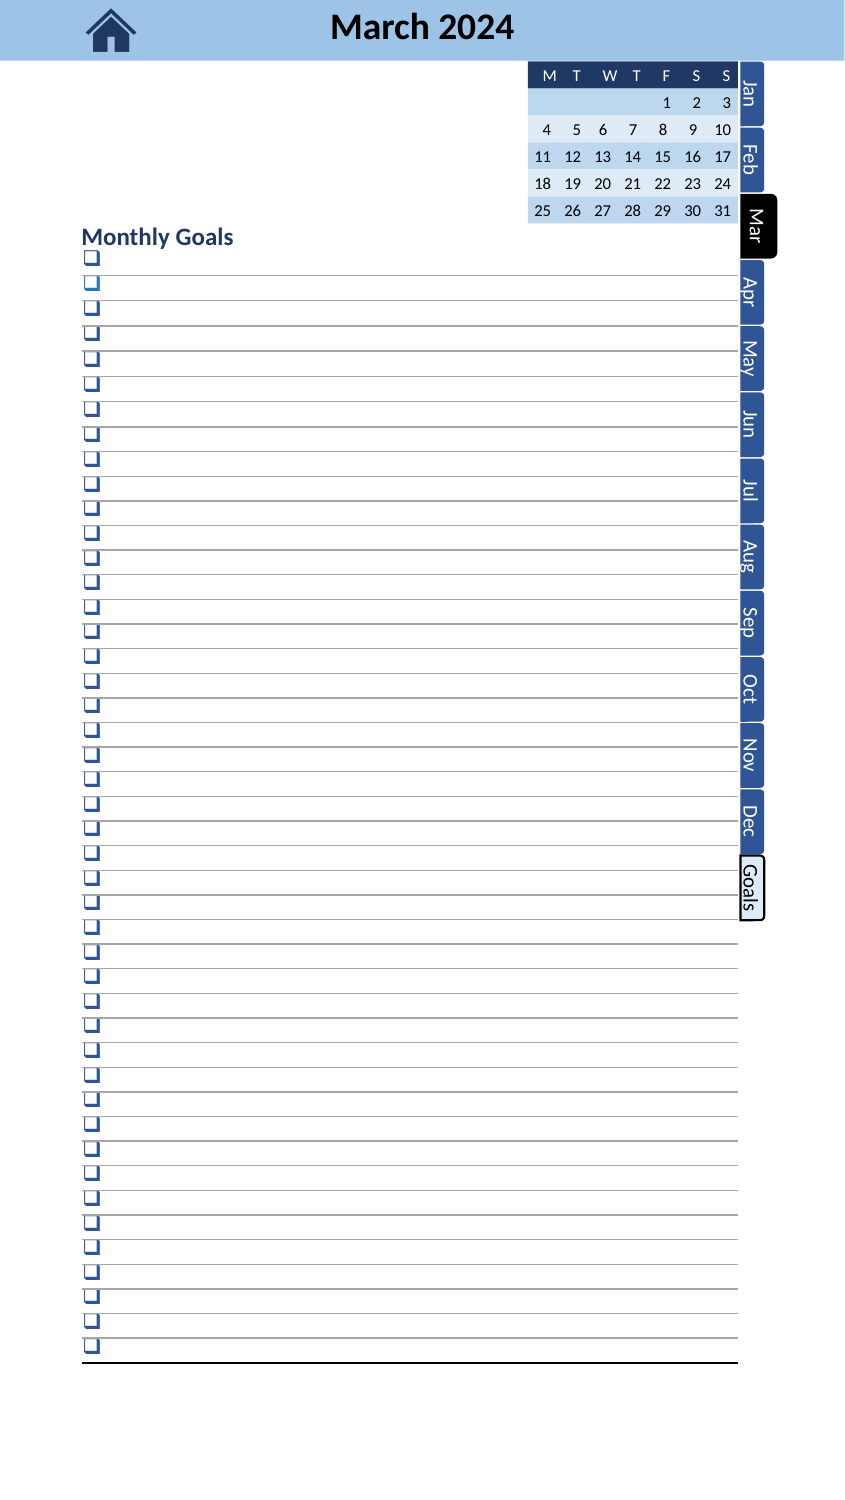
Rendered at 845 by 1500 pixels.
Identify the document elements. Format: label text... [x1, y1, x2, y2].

list March 2024 [190, 0, 655, 61]
picture [82, 1, 140, 59]
